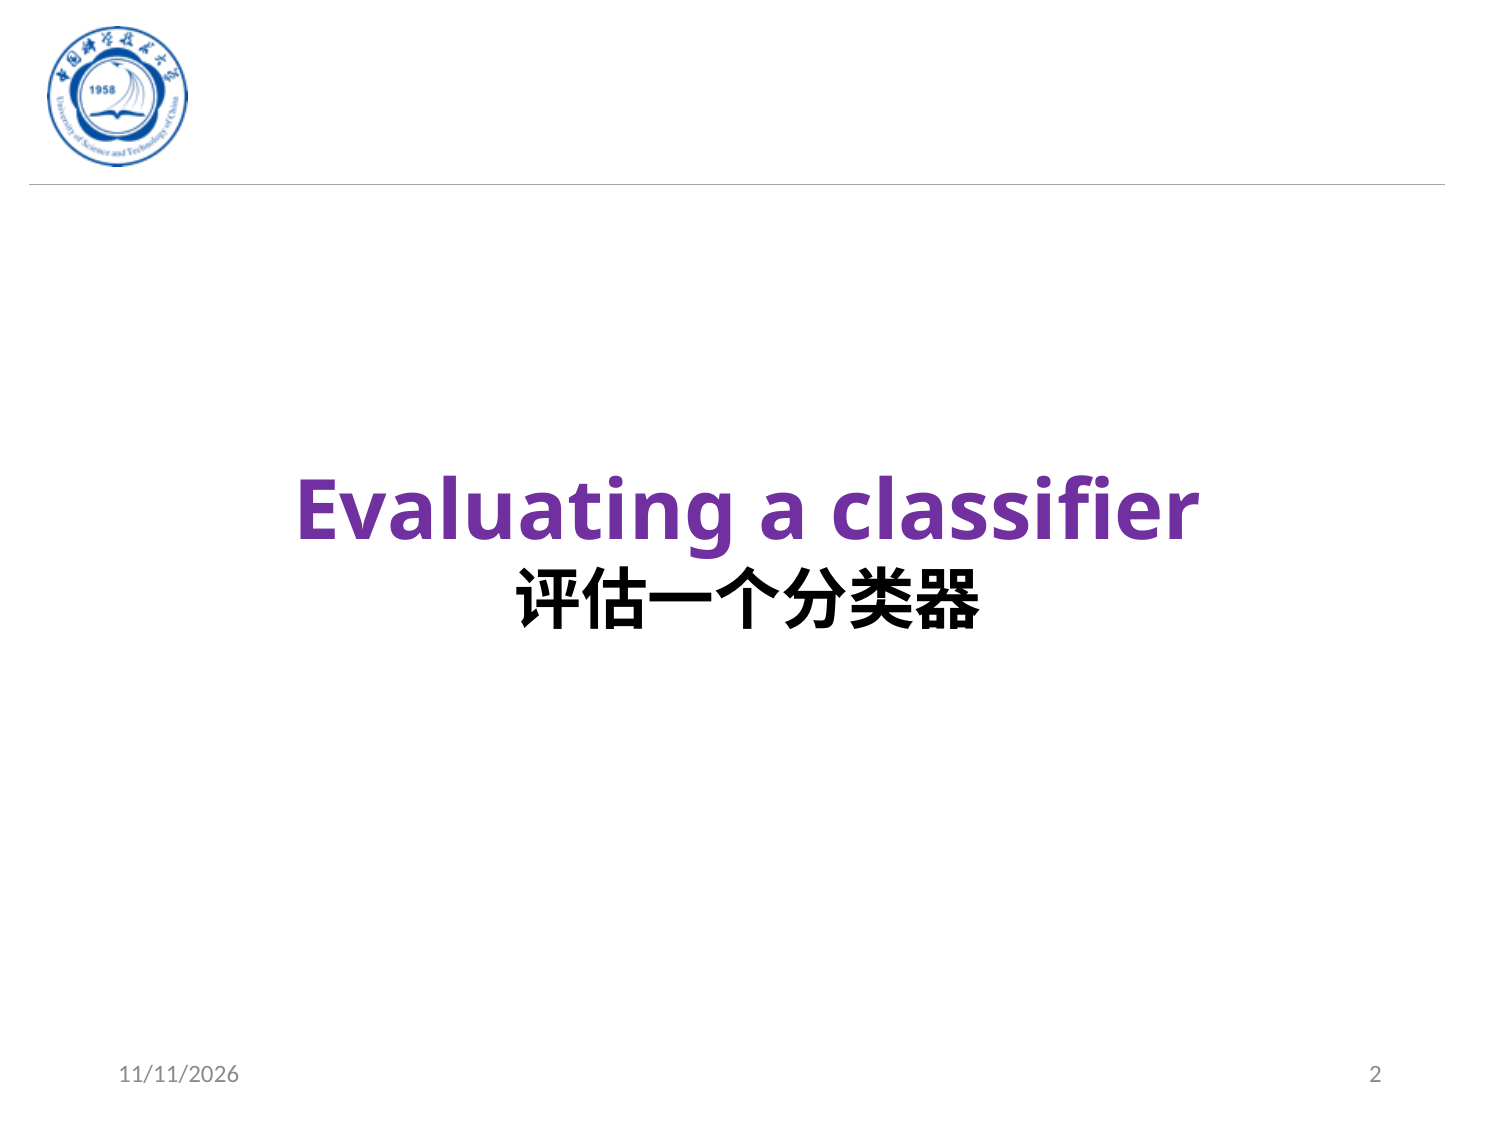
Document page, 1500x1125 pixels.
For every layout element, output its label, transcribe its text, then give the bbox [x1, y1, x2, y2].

text_box Evaluating a classifier 评估一个分类器 [0, 449, 1498, 644]
picture [47, 26, 188, 167]
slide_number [103, 1042, 441, 1103]
slide_number 2 [1059, 1042, 1397, 1103]
